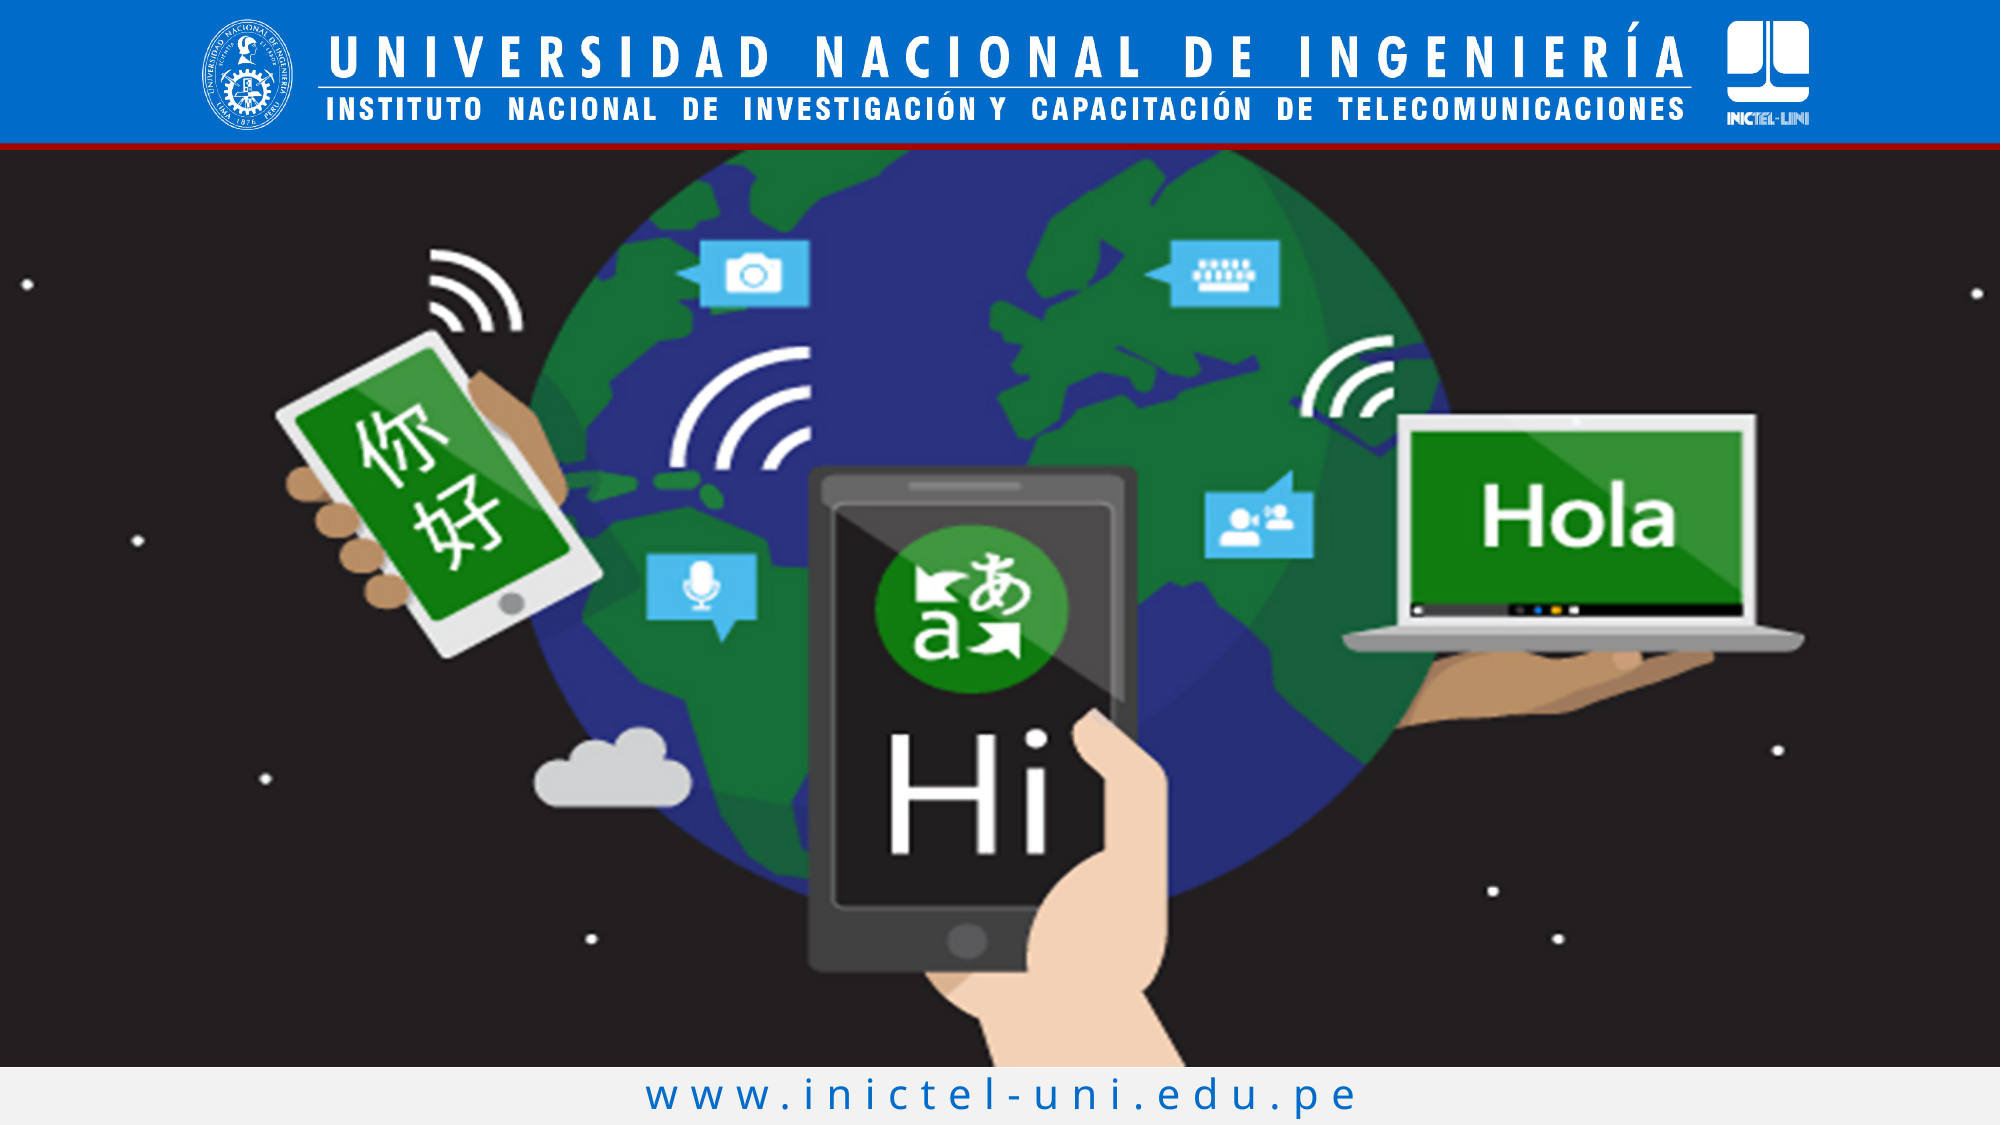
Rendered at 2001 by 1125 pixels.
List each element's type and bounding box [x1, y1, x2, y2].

picture [201, 19, 1809, 130]
text_box [0, 0, 2000, 142]
text_box [0, 142, 2000, 150]
picture [0, 150, 2000, 1067]
text_box [0, 1067, 2000, 1125]
